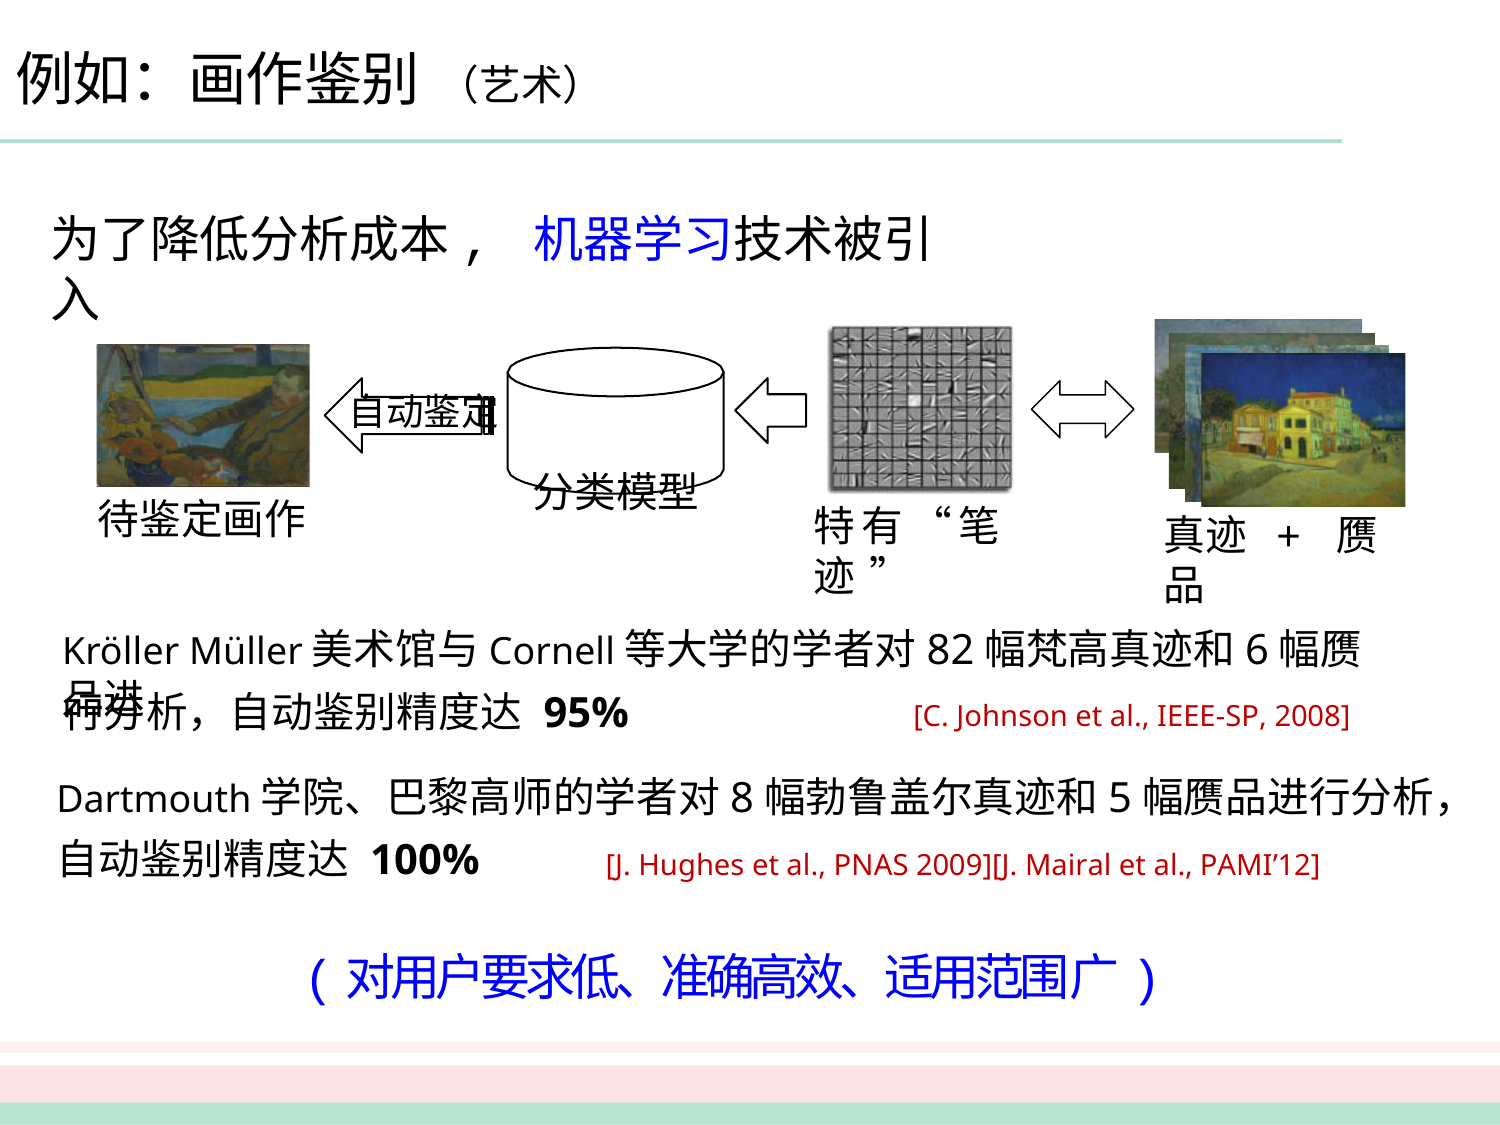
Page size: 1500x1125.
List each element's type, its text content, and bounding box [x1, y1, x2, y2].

text_box [1201, 353, 1406, 507]
text_box [507, 457, 724, 494]
picture [0, 0, 1500, 1125]
text_box 待鉴定画作 [95, 492, 309, 544]
text_box [1154, 319, 1363, 453]
text_box [J. Hughes et al., PNAS 2009][J. Mairal et al., PAMI’12] [603, 846, 1417, 883]
text_box [827, 324, 1015, 494]
text_box [1031, 380, 1134, 438]
text_box [96, 457, 310, 487]
text_box (对用户要求低、准确高效、适用范围广) [301, 945, 1206, 1007]
text_box 行分析，自动鉴别精度达 95% [60, 685, 650, 737]
text_box Dartmouth学院、巴黎高师的学者对8幅勃鲁盖尔真迹和5幅赝品进行分析， [54, 770, 1441, 822]
text_box [C. Johnson et al., IEEE-SP, 2008] [911, 696, 1416, 734]
text_box 特有“笔迹” [811, 499, 1067, 551]
text_box Kröller Müller美术馆与Cornell等大学的学者对82幅梵高真迹和6幅赝品进 [60, 623, 1404, 675]
text_box [1168, 333, 1375, 489]
text_box 为了降低分析成本, 机器学习技术被引入 自动鉴定 分类模型 [48, 207, 947, 457]
title 例如：画作鉴别 （艺术） [12, 42, 1488, 114]
text_box 自动鉴别精度达 100% [54, 832, 507, 885]
text_box [1185, 345, 1389, 502]
text_box 真迹 + 赝品 [1161, 508, 1396, 560]
